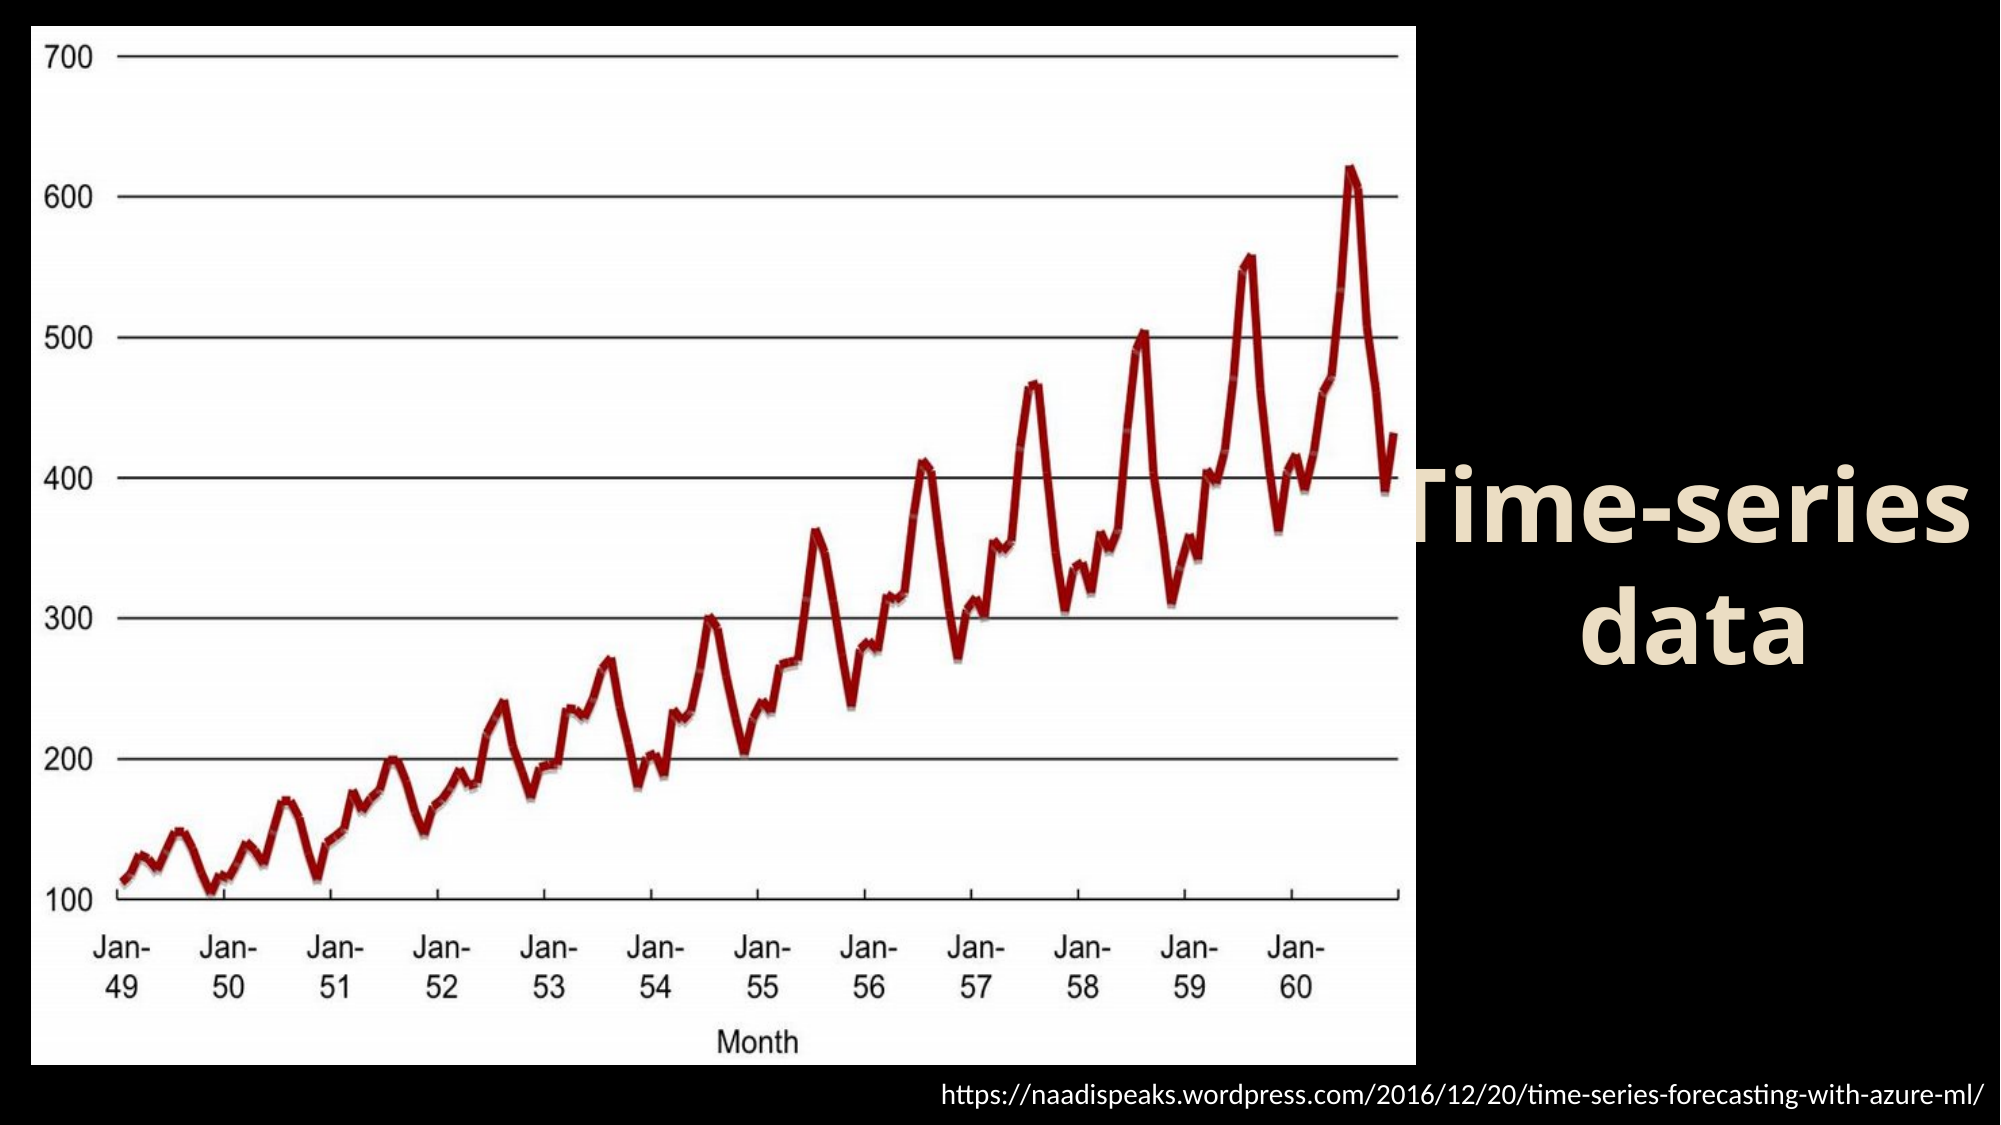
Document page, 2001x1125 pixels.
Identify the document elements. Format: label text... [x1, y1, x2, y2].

picture [30, 26, 1416, 1065]
text_box https://naadispeaks.wordpress.com/2016/12/20/time-series-forecasting-with-azure-ml/ [615, 1067, 2000, 1118]
title Time-series data [1423, 429, 1997, 696]
